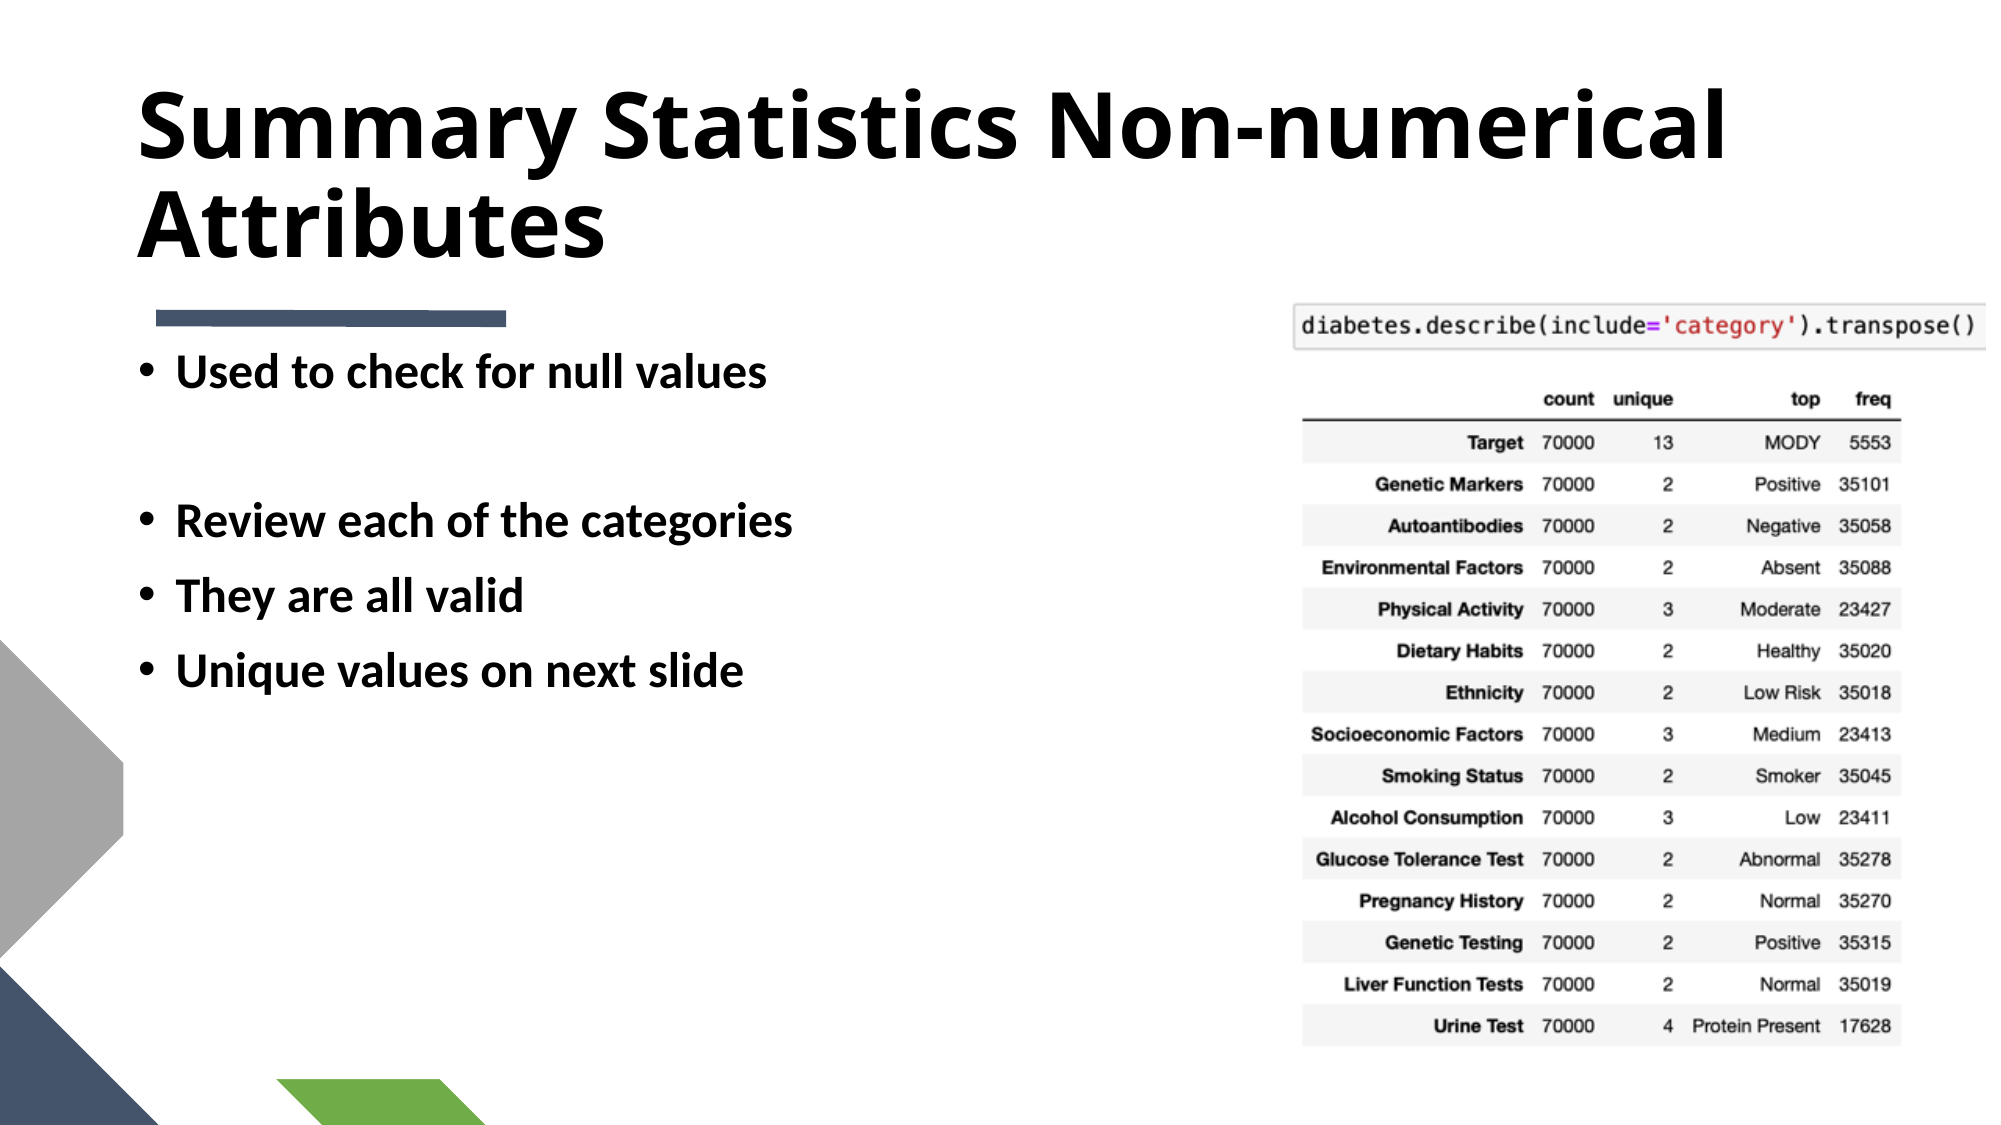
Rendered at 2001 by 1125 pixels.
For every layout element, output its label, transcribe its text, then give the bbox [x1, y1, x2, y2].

picture [1290, 298, 1986, 1059]
title Summary Statistics Non-numerical Attributes [137, 59, 1863, 278]
text_box Used to check for null values Review each of the categories They are all valid Unique values on next slide [123, 337, 938, 1080]
